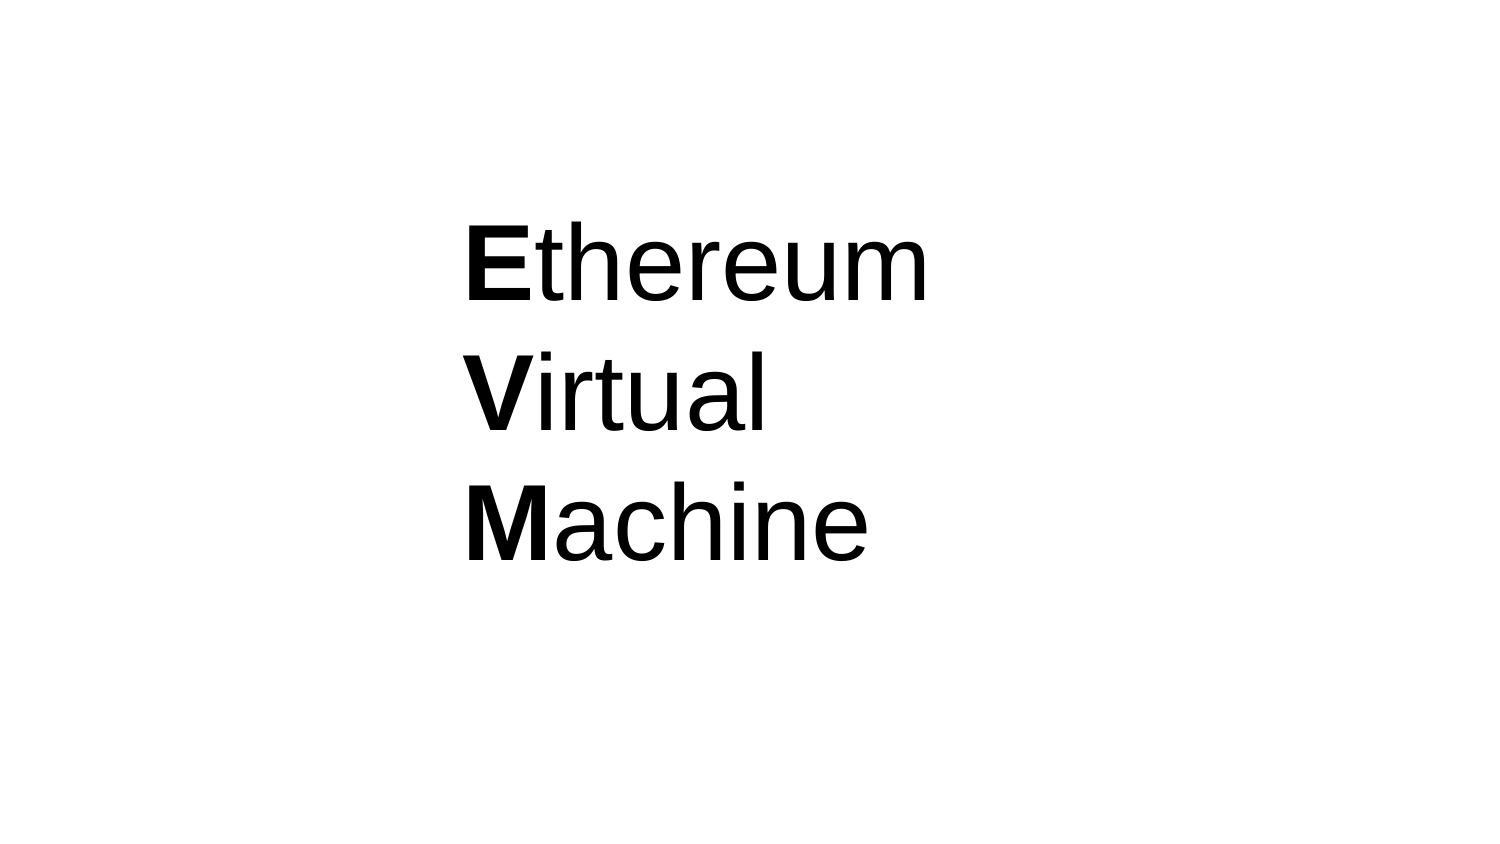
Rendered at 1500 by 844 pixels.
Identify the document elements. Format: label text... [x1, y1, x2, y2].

title Ethereum Virtual Machine [447, 137, 1053, 598]
